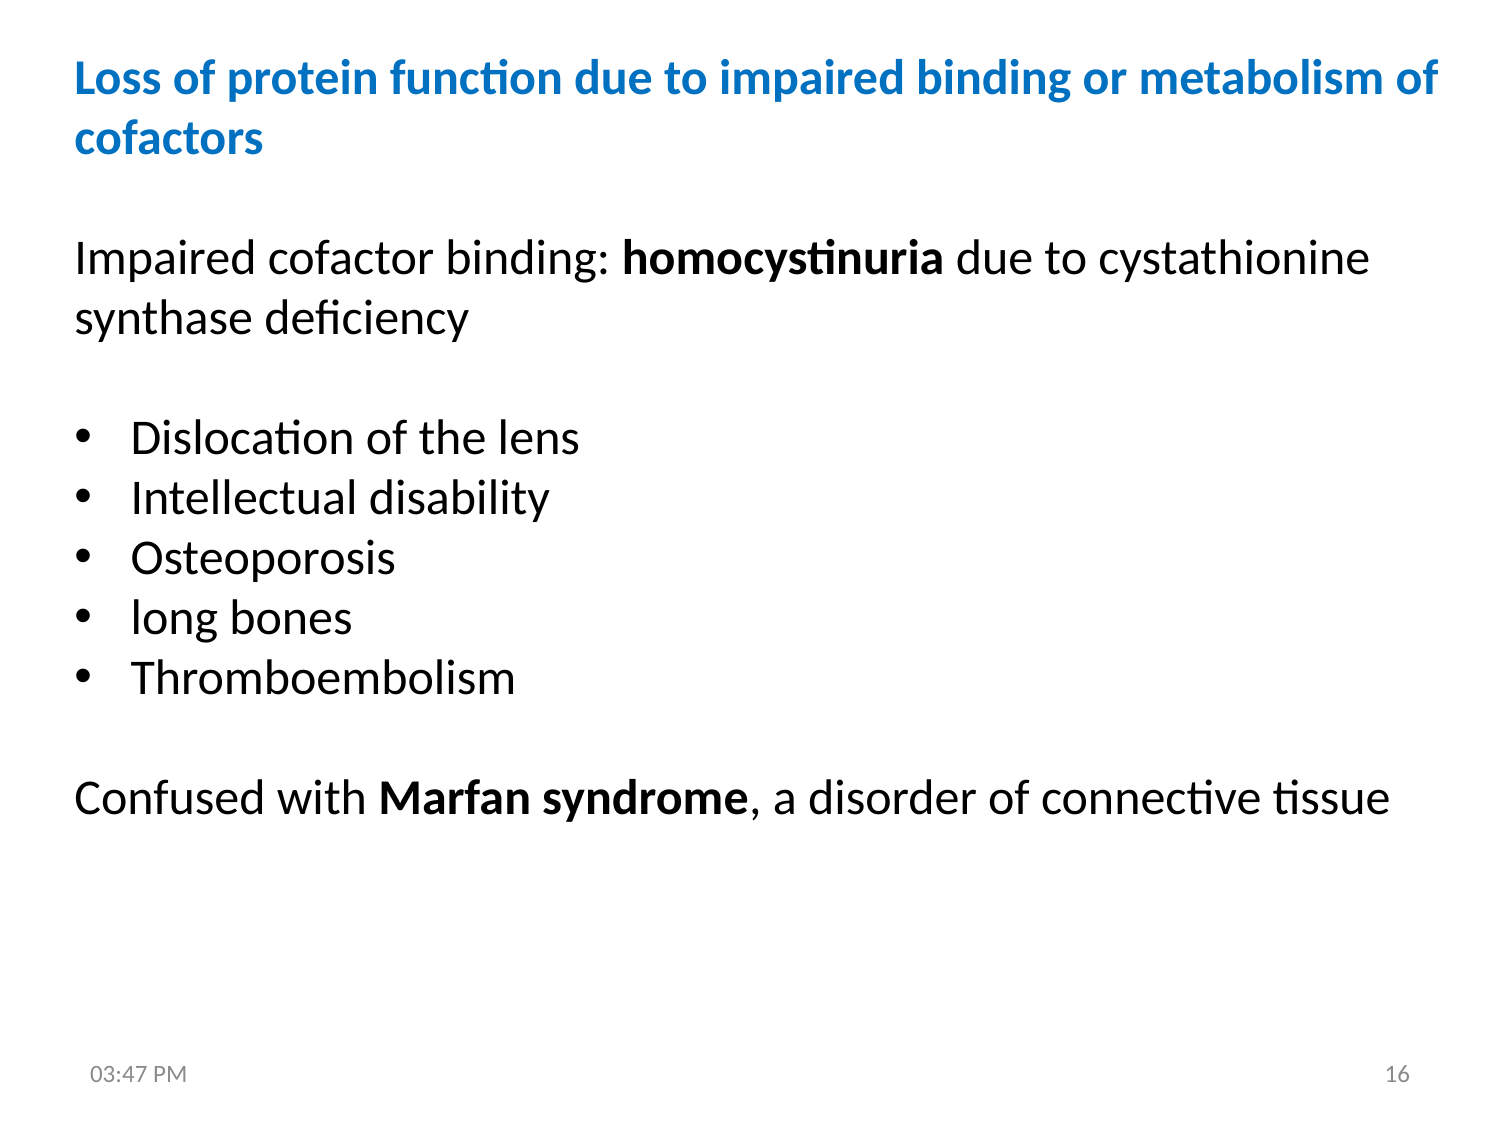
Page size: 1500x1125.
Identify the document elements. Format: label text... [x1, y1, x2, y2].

text_box Loss of protein function due to impaired binding or metabolism of cofactors Impaired cofactor binding: homocystinuria due to cystathionine synthase deficiency Dislocation of the lens Intellectual disability Osteoporosis long bones Thromboembolism Confused with Marfan syndrome, a disorder of connective tissue [59, 37, 1475, 833]
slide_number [75, 1042, 425, 1103]
slide_number 16 [1074, 1042, 1425, 1103]
